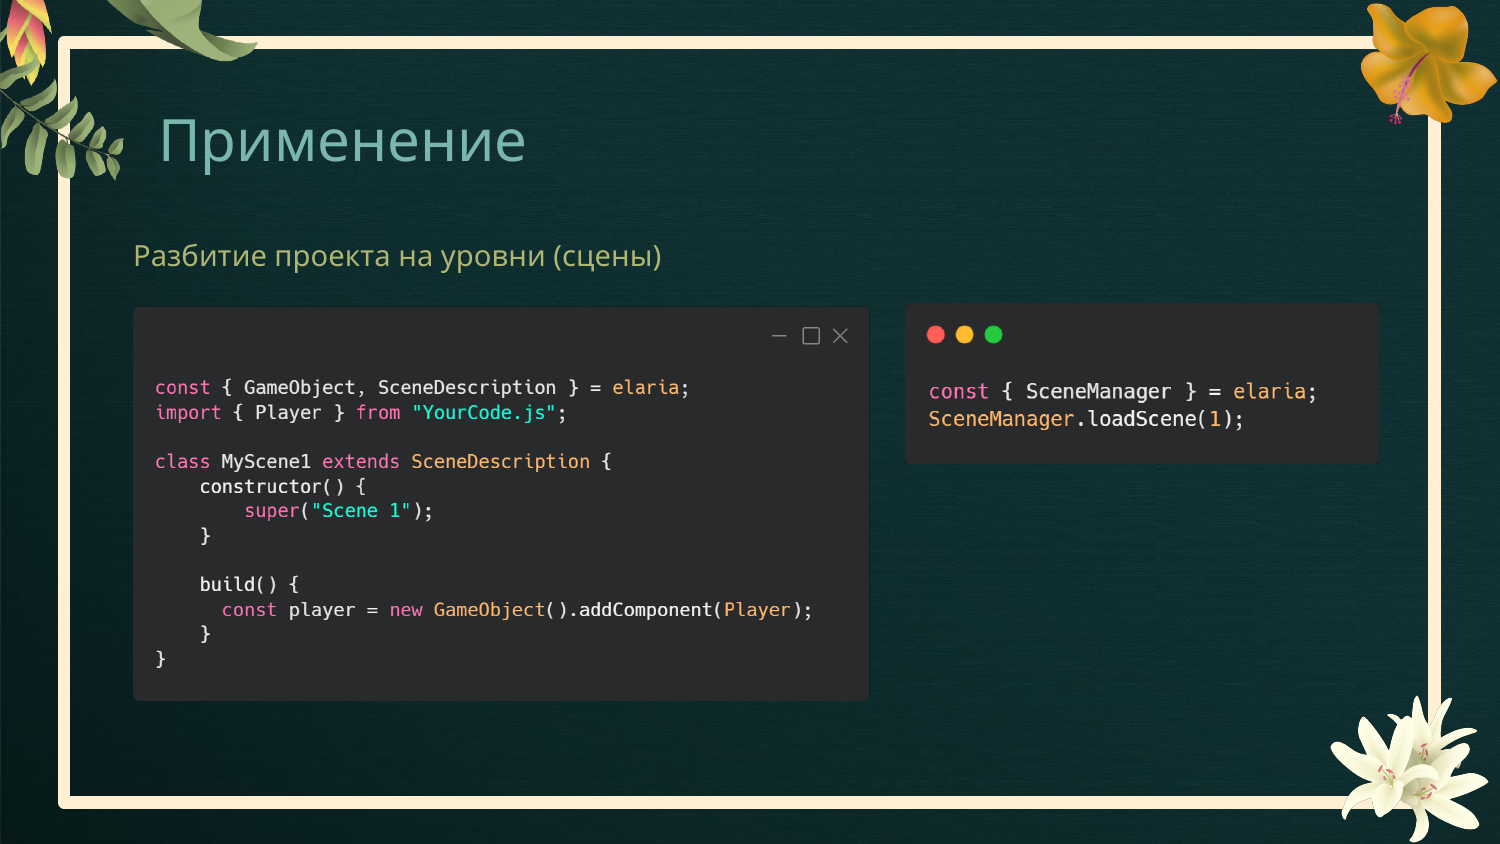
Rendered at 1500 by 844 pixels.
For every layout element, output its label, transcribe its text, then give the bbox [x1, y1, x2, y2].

title Применение [143, 88, 1382, 183]
picture [0, 0, 1500, 844]
list Разбитие проекта на уровни (сцены) [118, 205, 1170, 768]
